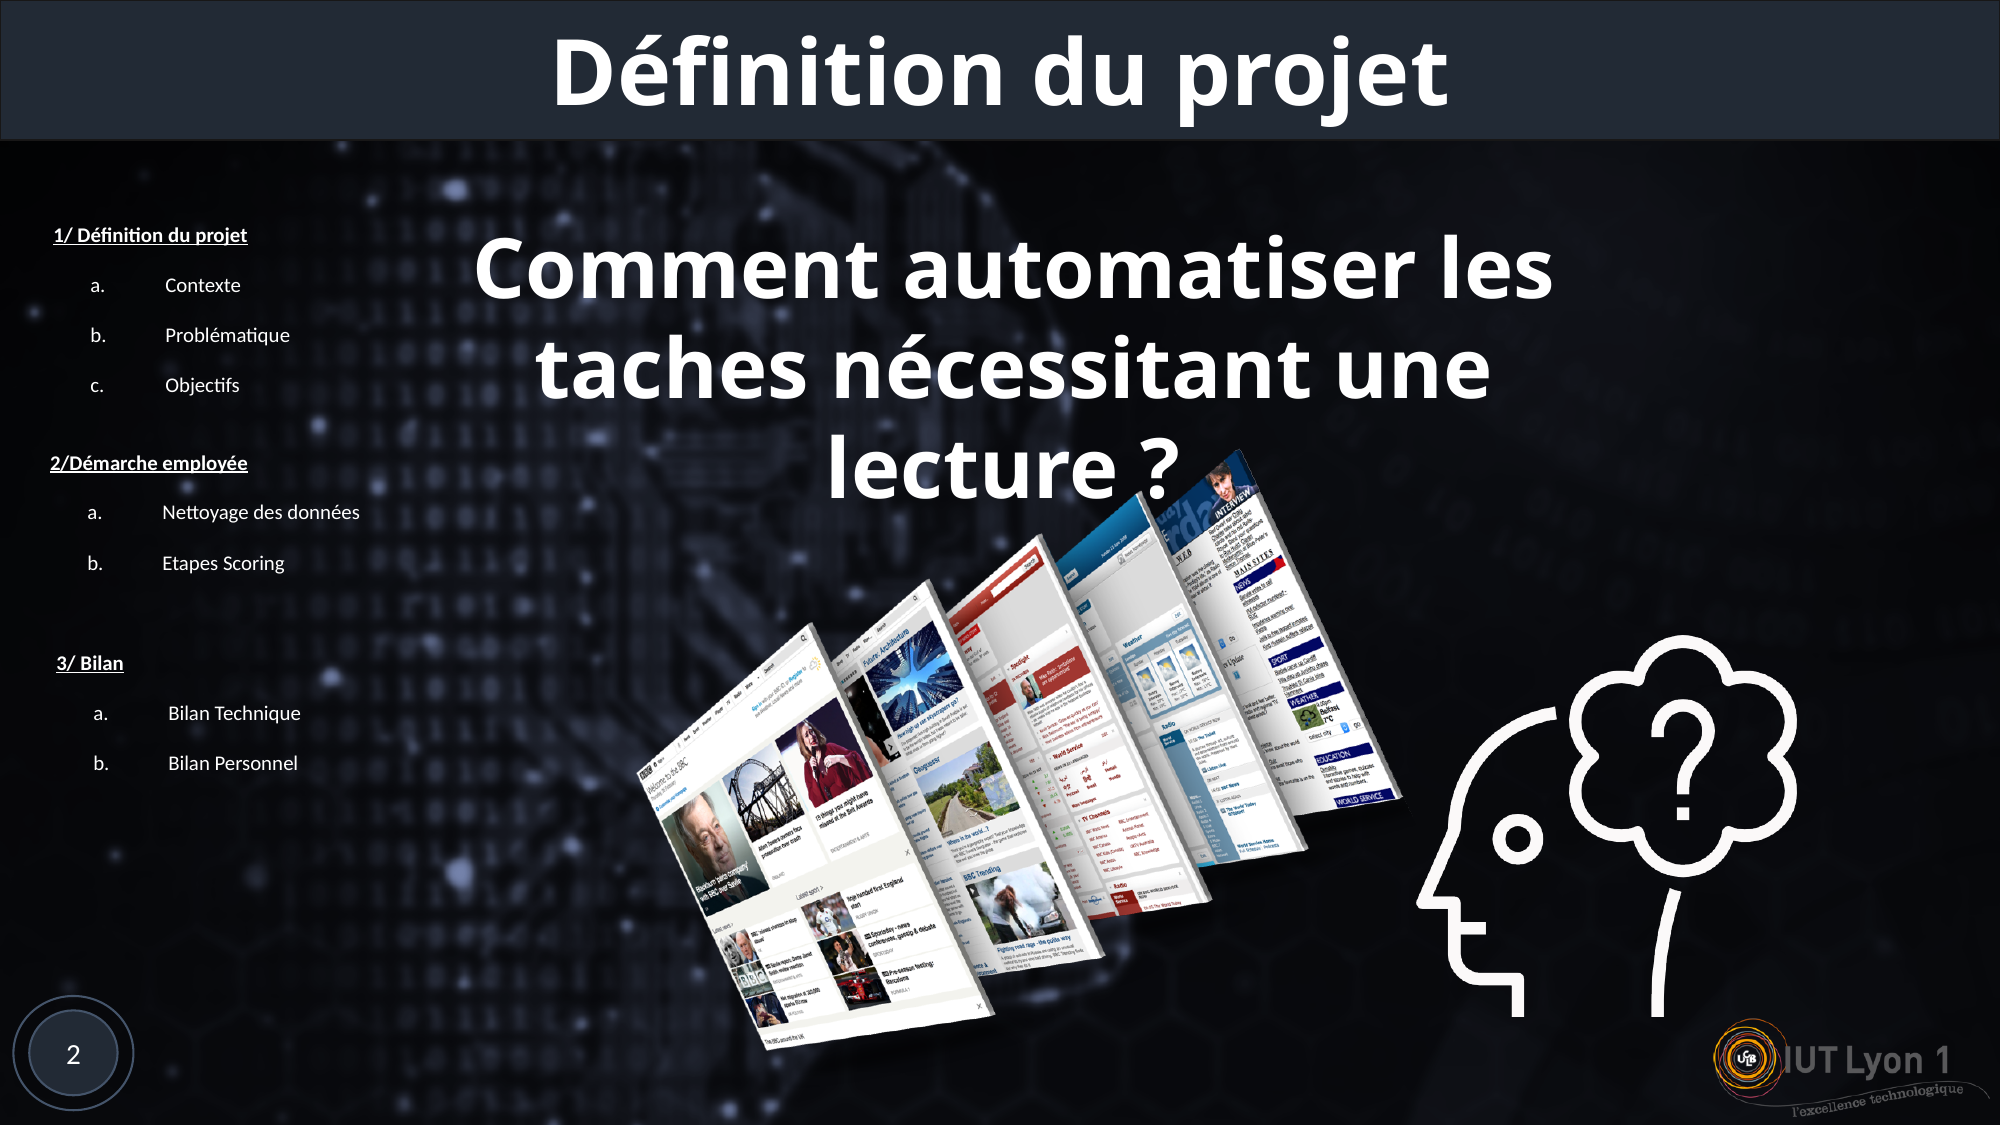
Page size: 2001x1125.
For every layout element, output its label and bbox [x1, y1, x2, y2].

text_box [13, 995, 134, 1111]
picture [0, 0, 2000, 1125]
